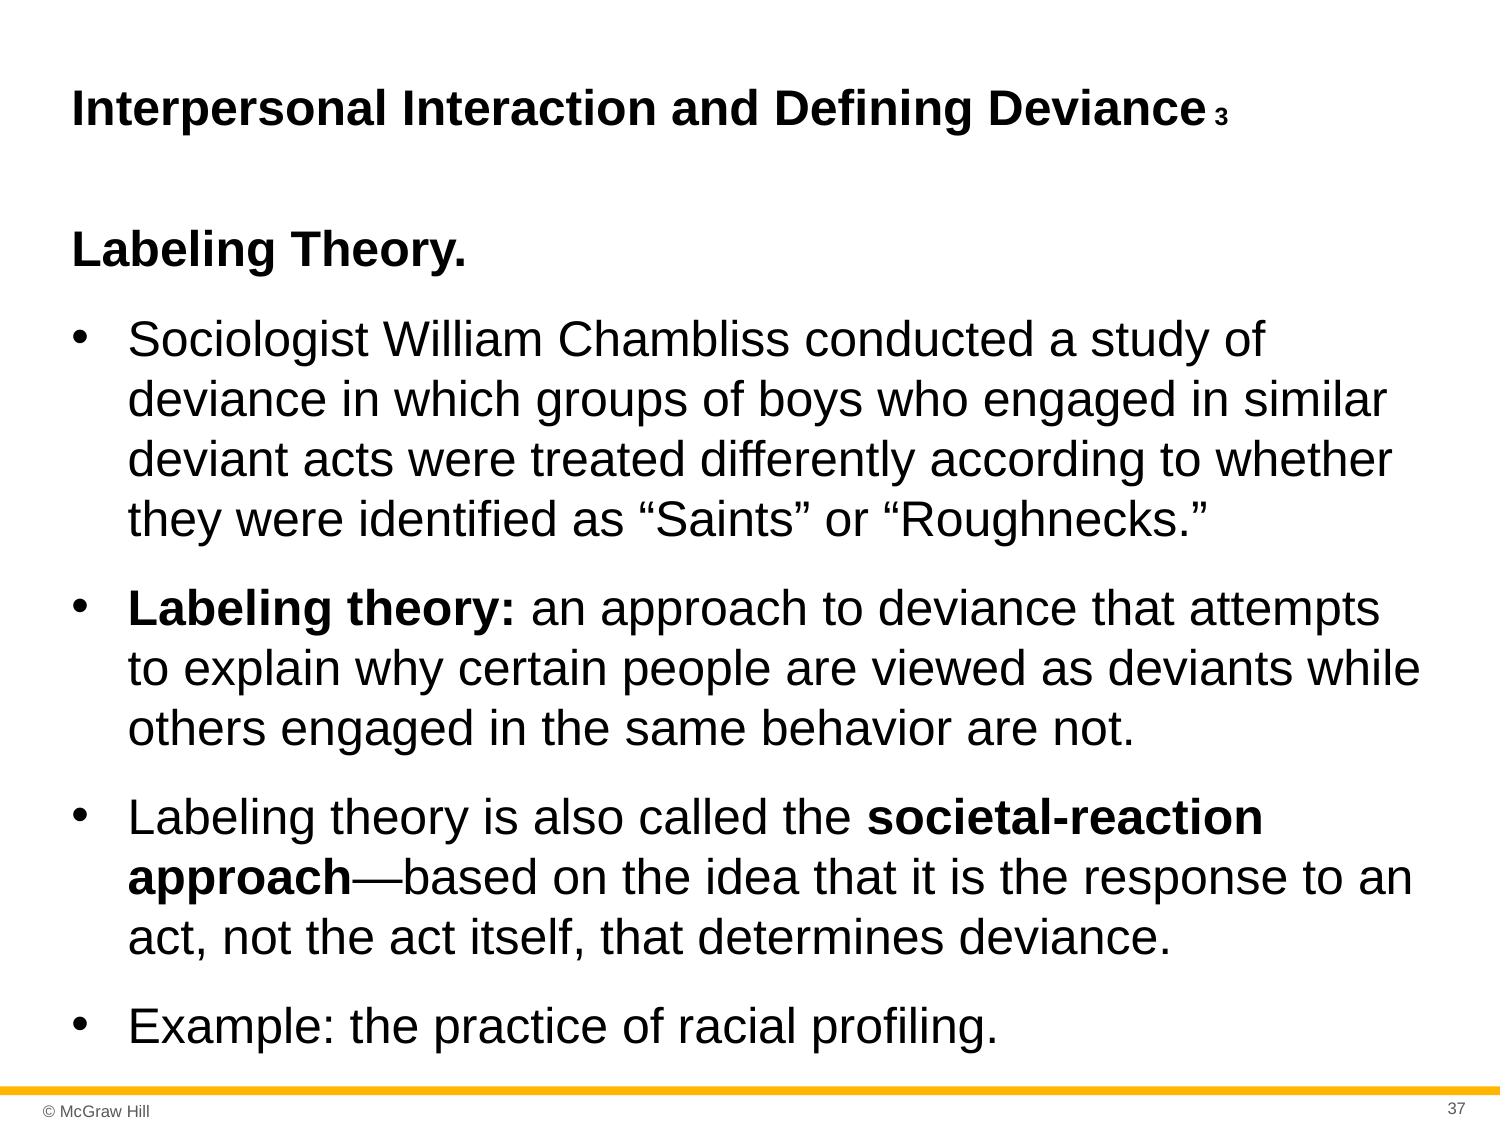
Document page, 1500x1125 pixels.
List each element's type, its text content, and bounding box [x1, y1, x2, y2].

list Labeling Theory. Sociologist William Chambliss conducted a study of deviance in which groups of boys who engaged in similar deviant acts were treated differently according to whether they were identified as “Saints” or “Roughnecks.” Labeling theory: an approach to deviance that attempts to explain why certain people are viewed as deviants while others engaged in the same behavior are not. Labeling theory is also called the societal-reaction approach—based on the idea that it is the response to an act, not the act itself, that determines deviance. Example: the practice of racial profiling. [56, 209, 1444, 1067]
title Interpersonal Interaction and Defining Deviance 3 [56, 50, 1444, 162]
